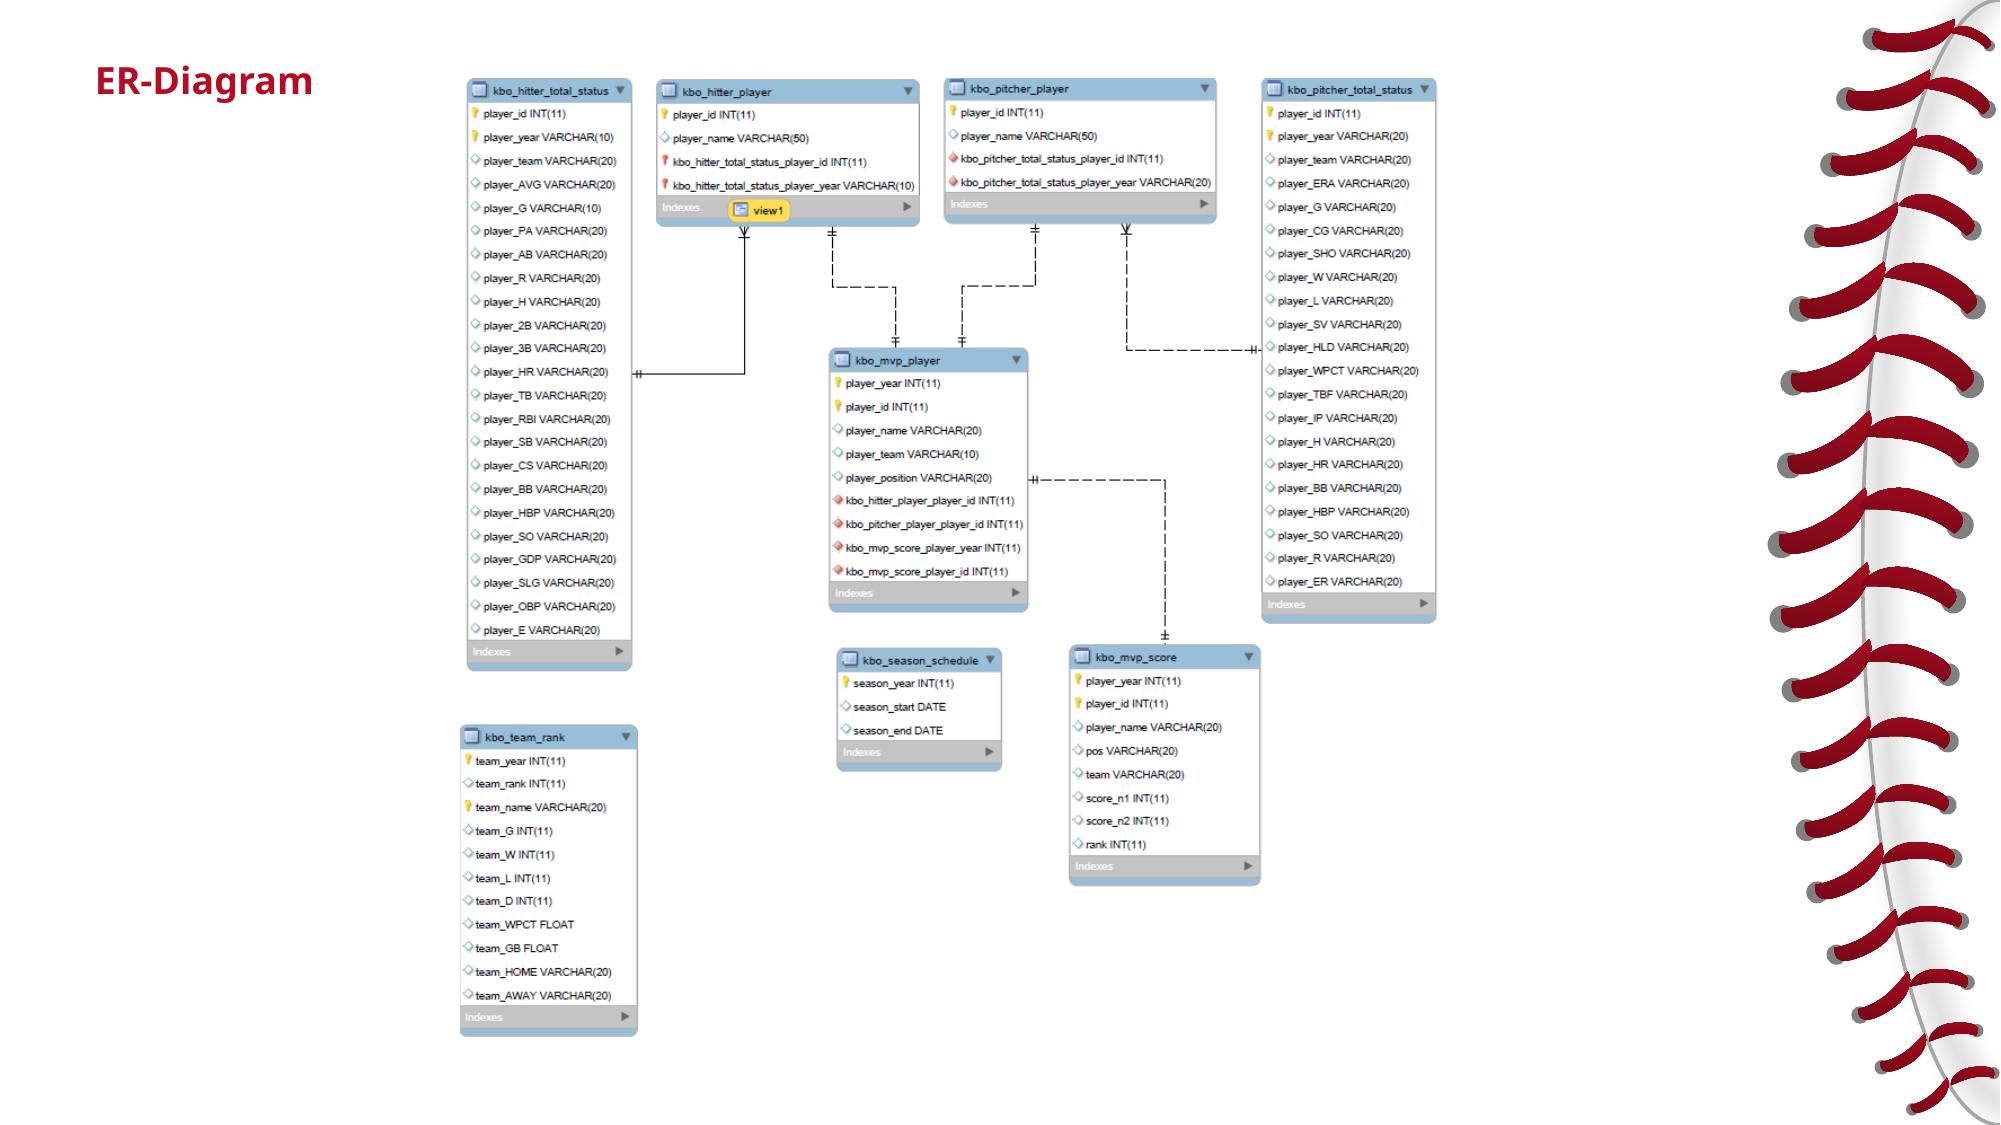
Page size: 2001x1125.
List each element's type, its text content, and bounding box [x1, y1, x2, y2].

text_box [1769, 0, 2000, 1125]
text_box ER-Diagram [80, 49, 732, 110]
picture [460, 78, 1540, 1047]
